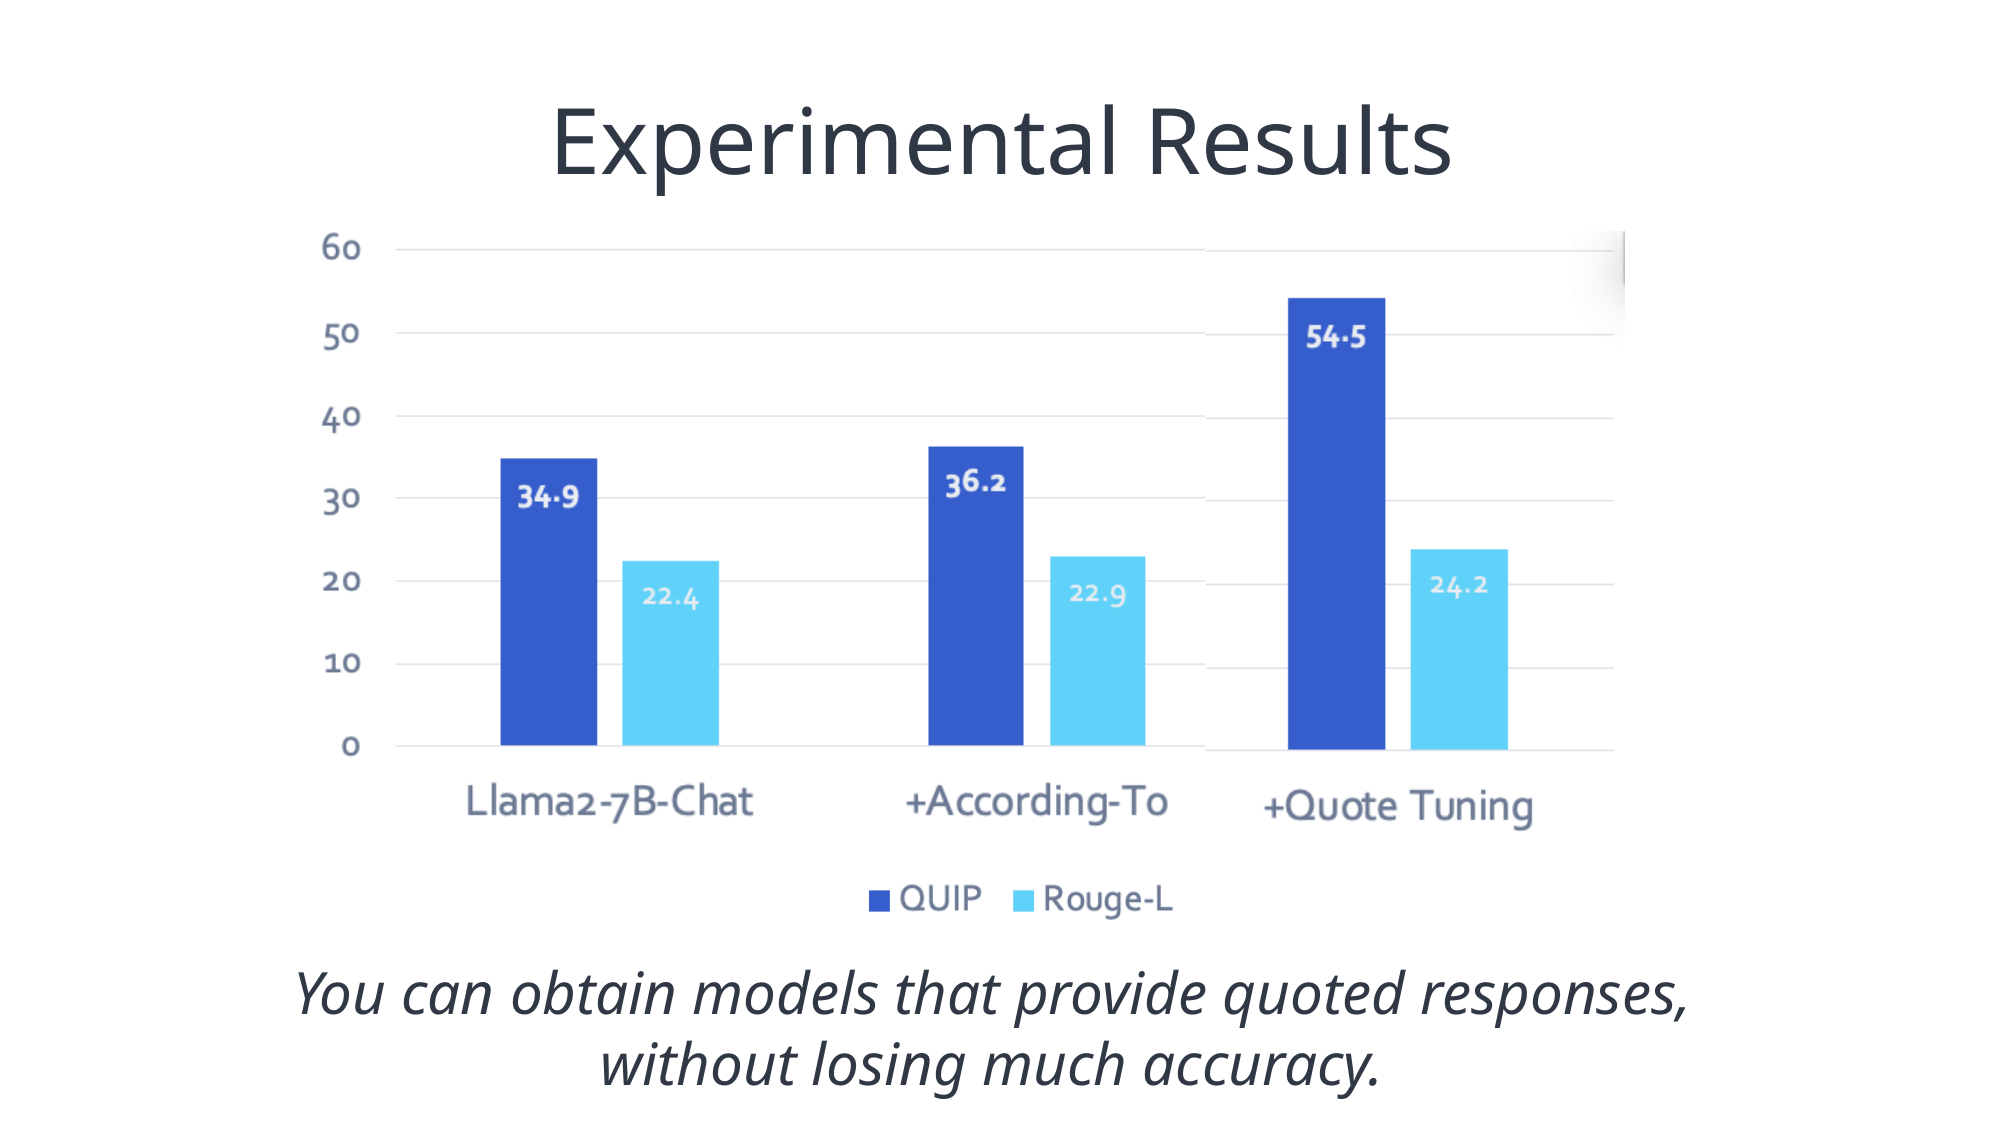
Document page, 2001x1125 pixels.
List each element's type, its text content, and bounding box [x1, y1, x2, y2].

text_box You can obtain models that provide quoted responses, without losing much accuracy. [162, 949, 1838, 1104]
title Experimental Results [32, 62, 1974, 228]
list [847, 868, 1205, 946]
picture [1206, 231, 1625, 862]
picture [284, 212, 1205, 845]
